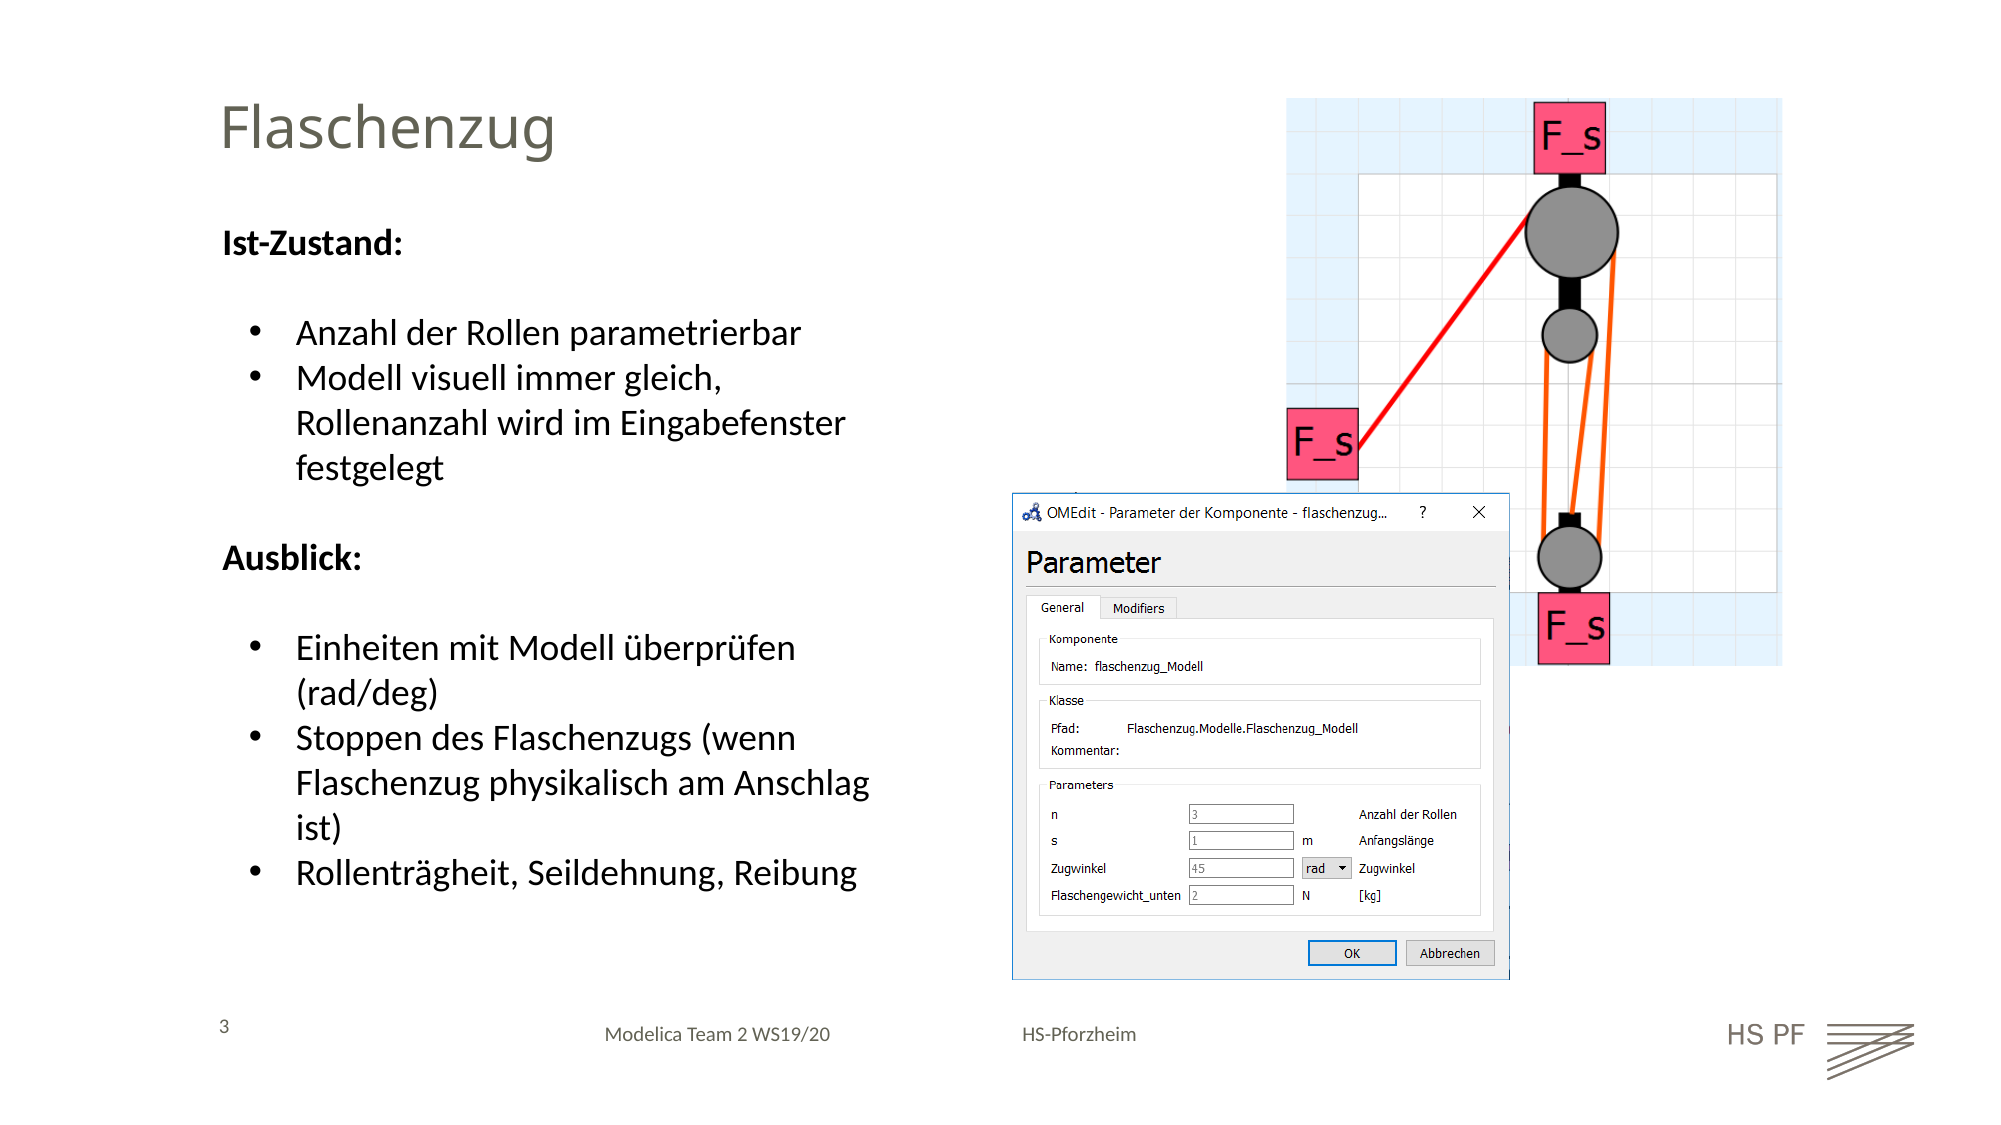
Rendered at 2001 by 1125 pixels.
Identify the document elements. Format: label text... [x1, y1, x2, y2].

text_box Ist-Zustand: Anzahl der Rollen parametrierbar Modell visuell immer gleich, Rollenanzahl wird im Eingabefenster festgelegt Ausblick: Einheiten mit Modell überprüfen (rad/deg) Stoppen des Flaschenzugs (wenn Flaschenzug physikalisch am Anschlag ist) Rollenträgheit, Seildehnung, Reibung [207, 210, 918, 1125]
picture [1012, 98, 1783, 980]
picture [1708, 1003, 1935, 1107]
title Flaschenzug [219, 98, 1286, 189]
